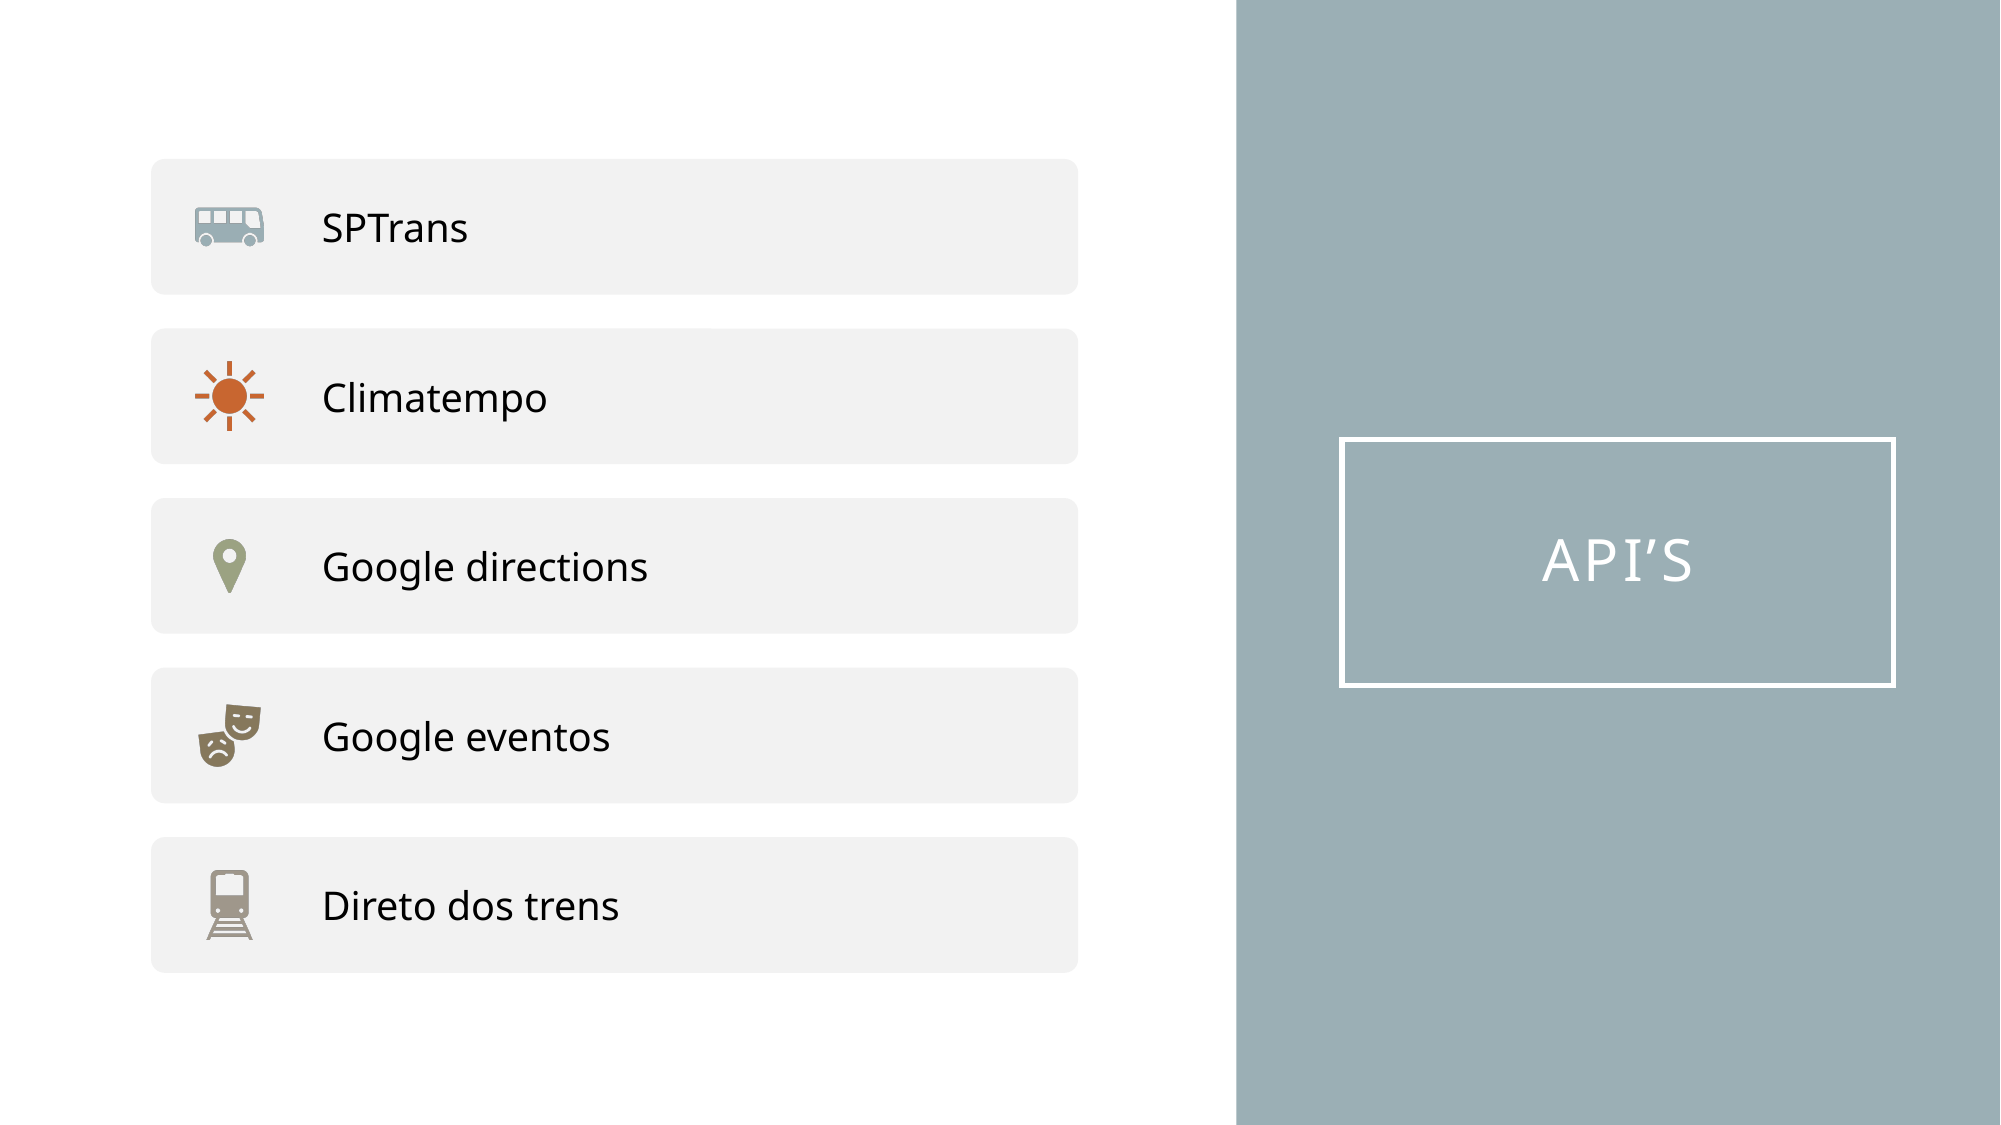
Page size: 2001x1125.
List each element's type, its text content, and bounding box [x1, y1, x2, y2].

text_box [1235, 0, 2000, 1125]
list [151, 158, 1079, 974]
title API’s [1339, 437, 1896, 688]
text_box [0, 0, 1235, 1125]
